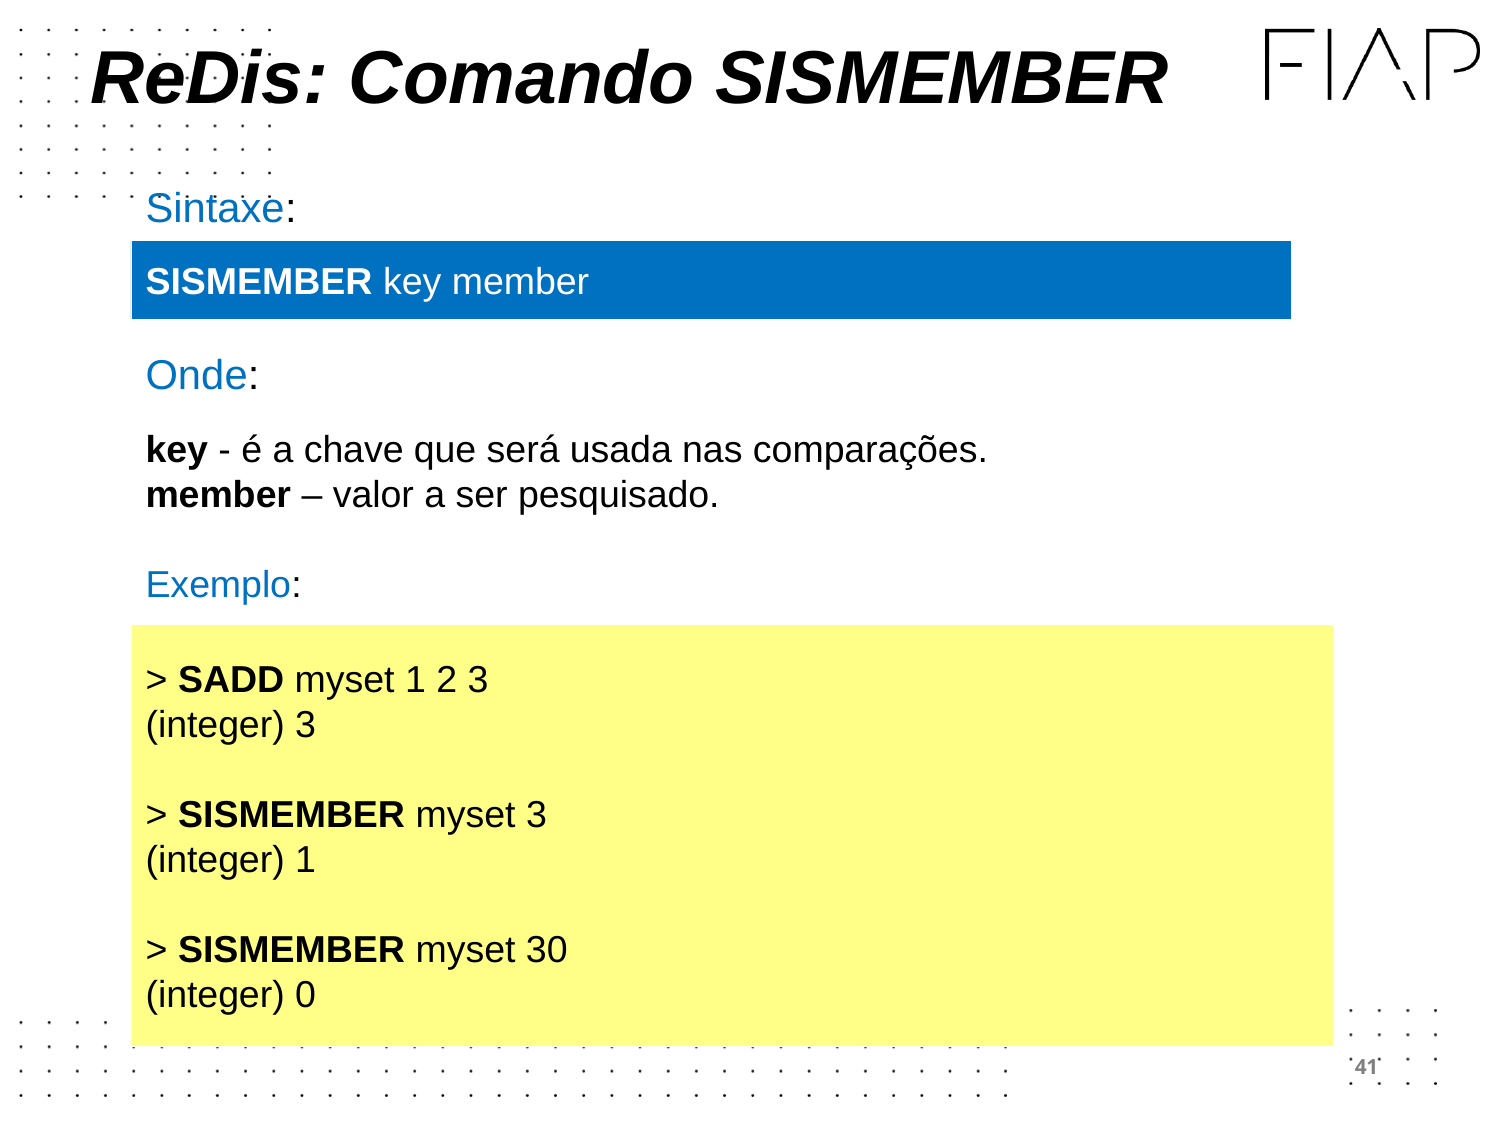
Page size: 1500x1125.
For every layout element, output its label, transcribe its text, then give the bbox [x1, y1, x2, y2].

picture [1265, 28, 1480, 100]
title ReDis: Comando SISMEMBER [75, 30, 1258, 157]
picture [1344, 1007, 1437, 1085]
text_box SISMEMBER key member [129, 239, 1293, 321]
text_box Sintaxe: Onde: key - é a chave que será usada nas comparações. member – valor a ser pesquisado. Exemplo: [130, 173, 1334, 612]
picture [19, 28, 271, 198]
picture [19, 1019, 1007, 1097]
text_box > SADD myset 1 2 3 (integer) 3 > SISMEMBER myset 3 (integer) 1 > SISMEMBER myset 30 (integer) 0 [129, 622, 1336, 1048]
